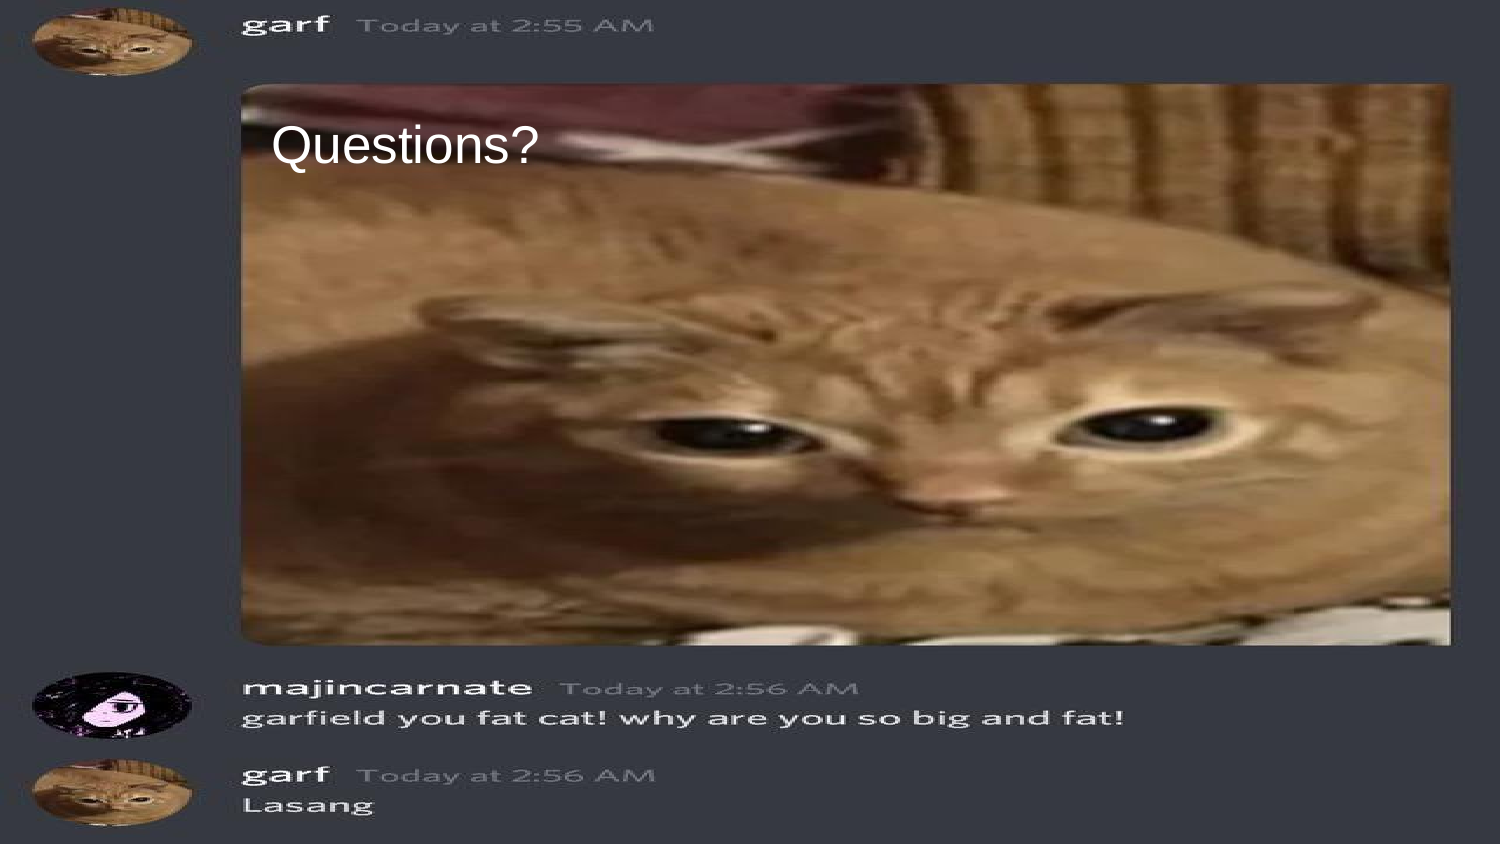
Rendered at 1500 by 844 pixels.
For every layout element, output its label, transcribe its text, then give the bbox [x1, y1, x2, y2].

picture [0, 0, 1500, 844]
title Questions? [256, 95, 1500, 189]
